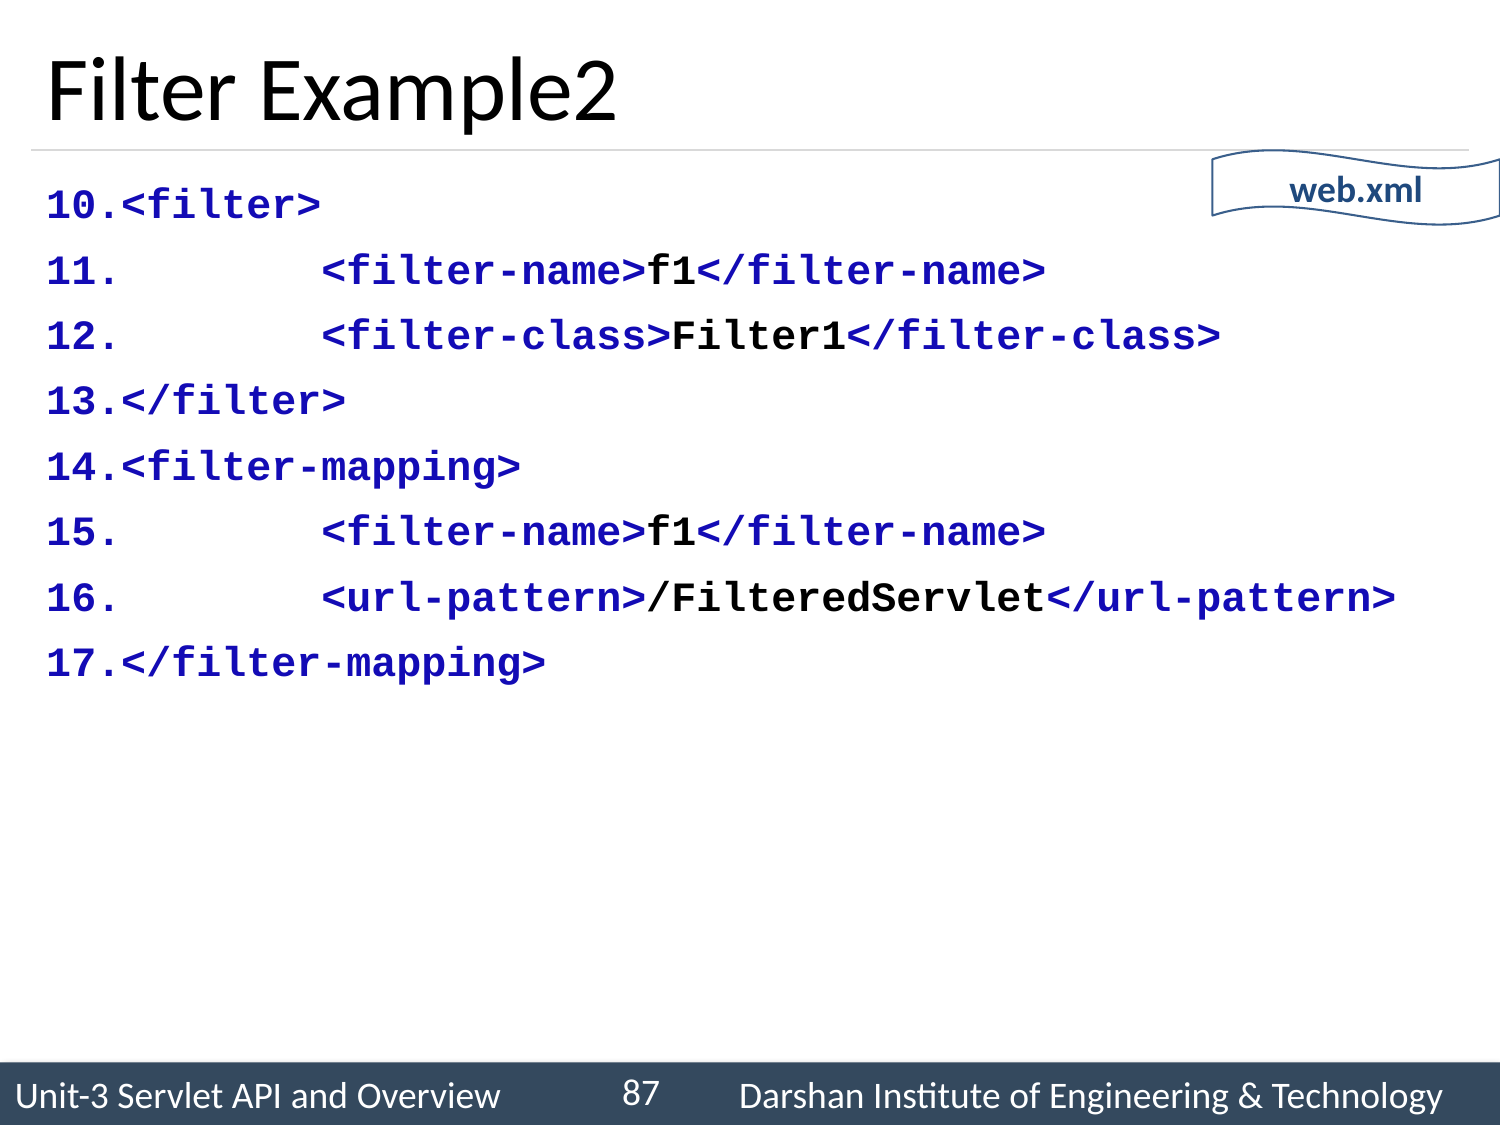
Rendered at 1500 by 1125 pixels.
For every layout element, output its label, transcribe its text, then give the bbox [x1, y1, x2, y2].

title Filter Example2 [31, 17, 1469, 150]
slide_number 87 [575, 1060, 675, 1121]
list <filter> <filter-name>f1</filter-name> <filter-class>Filter1</filter-class> </filter> <filter-mapping> <filter-name>f1</filter-name> <url-pattern>/FilteredServlet</url-pattern> </filter-mapping> [31, 162, 1469, 1038]
text_box web.xml [1210, 148, 1500, 227]
